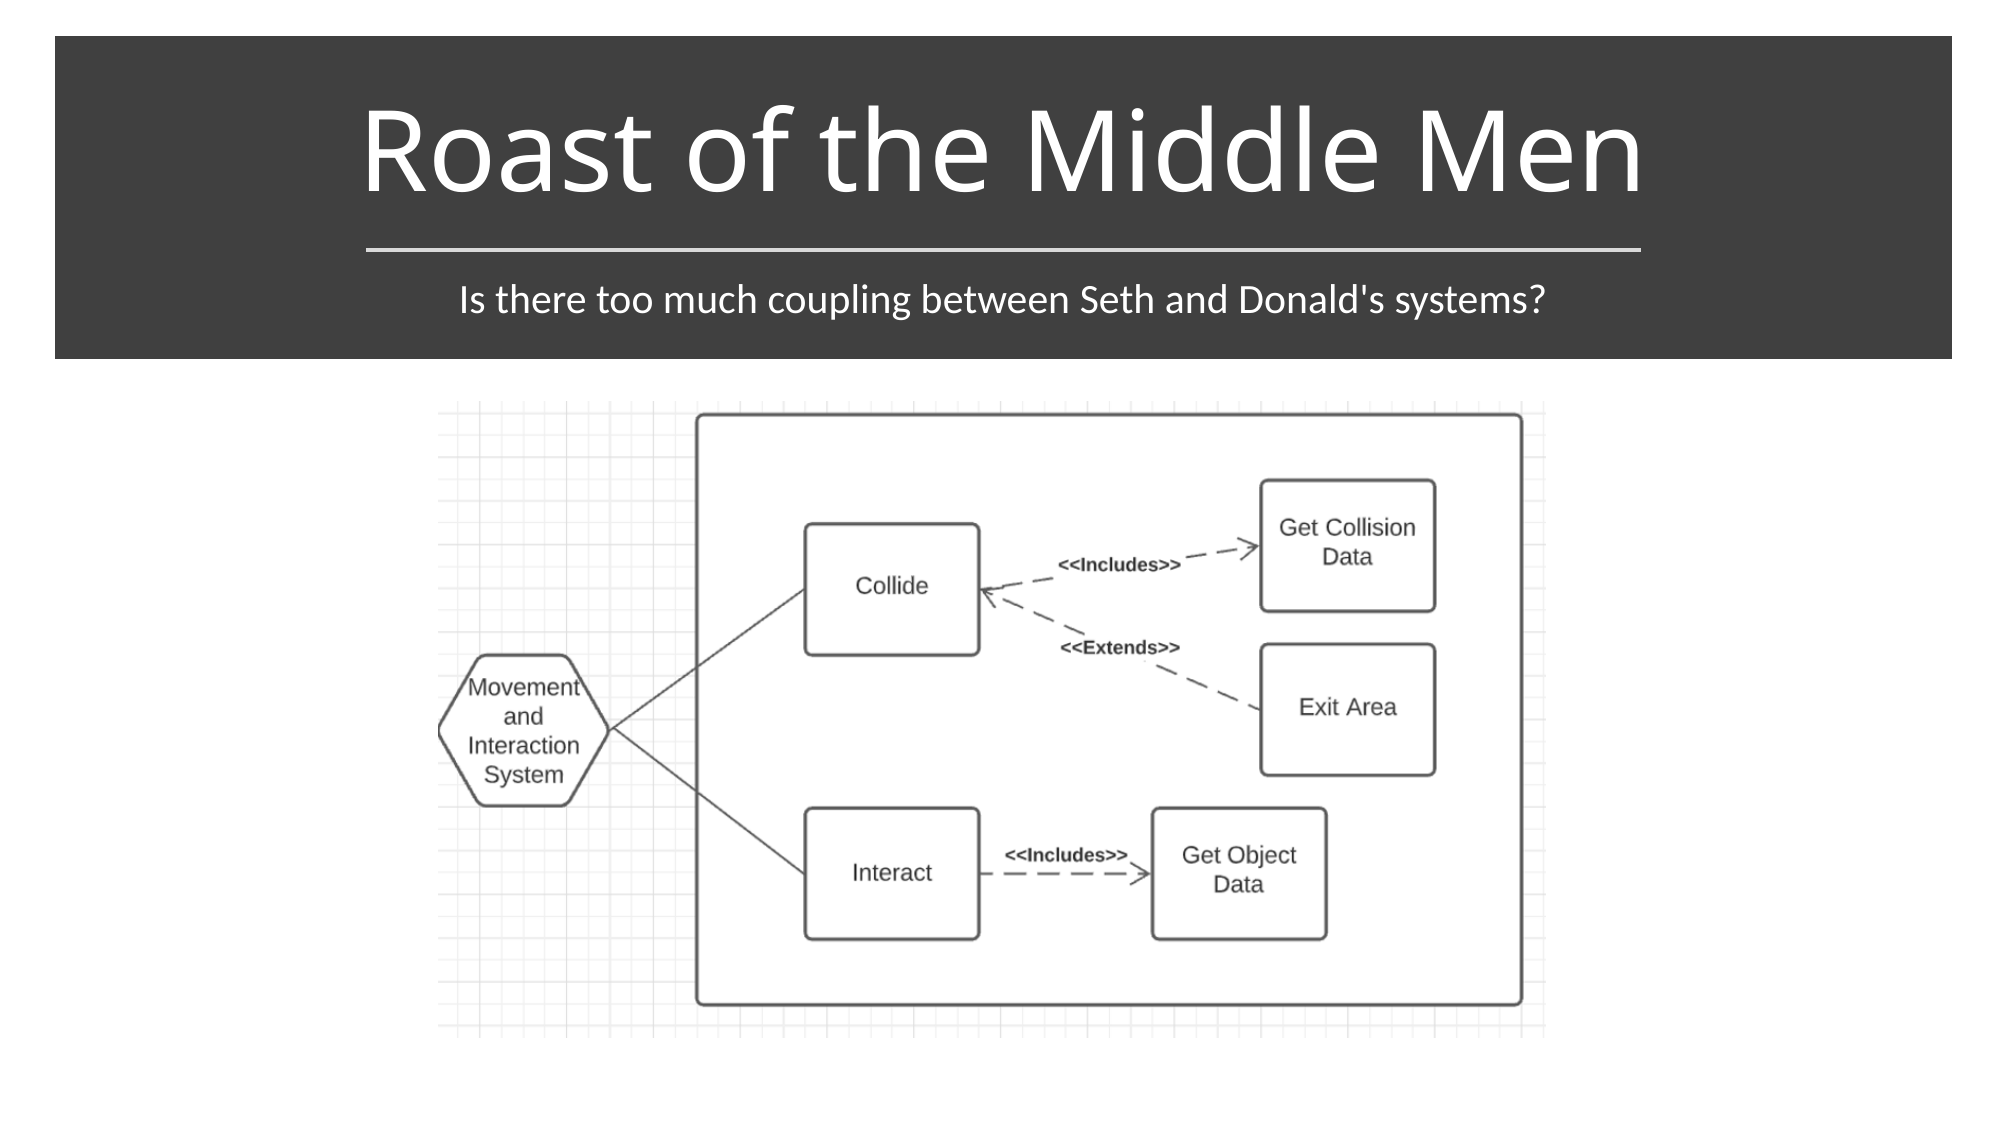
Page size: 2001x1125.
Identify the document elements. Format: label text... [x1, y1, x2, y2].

text_box [64, 45, 1942, 350]
picture [438, 401, 1546, 1038]
list Is there too much coupling between Seth and Donald's systems? [253, 269, 1754, 339]
title Roast of the Middle Men [89, 71, 1917, 224]
